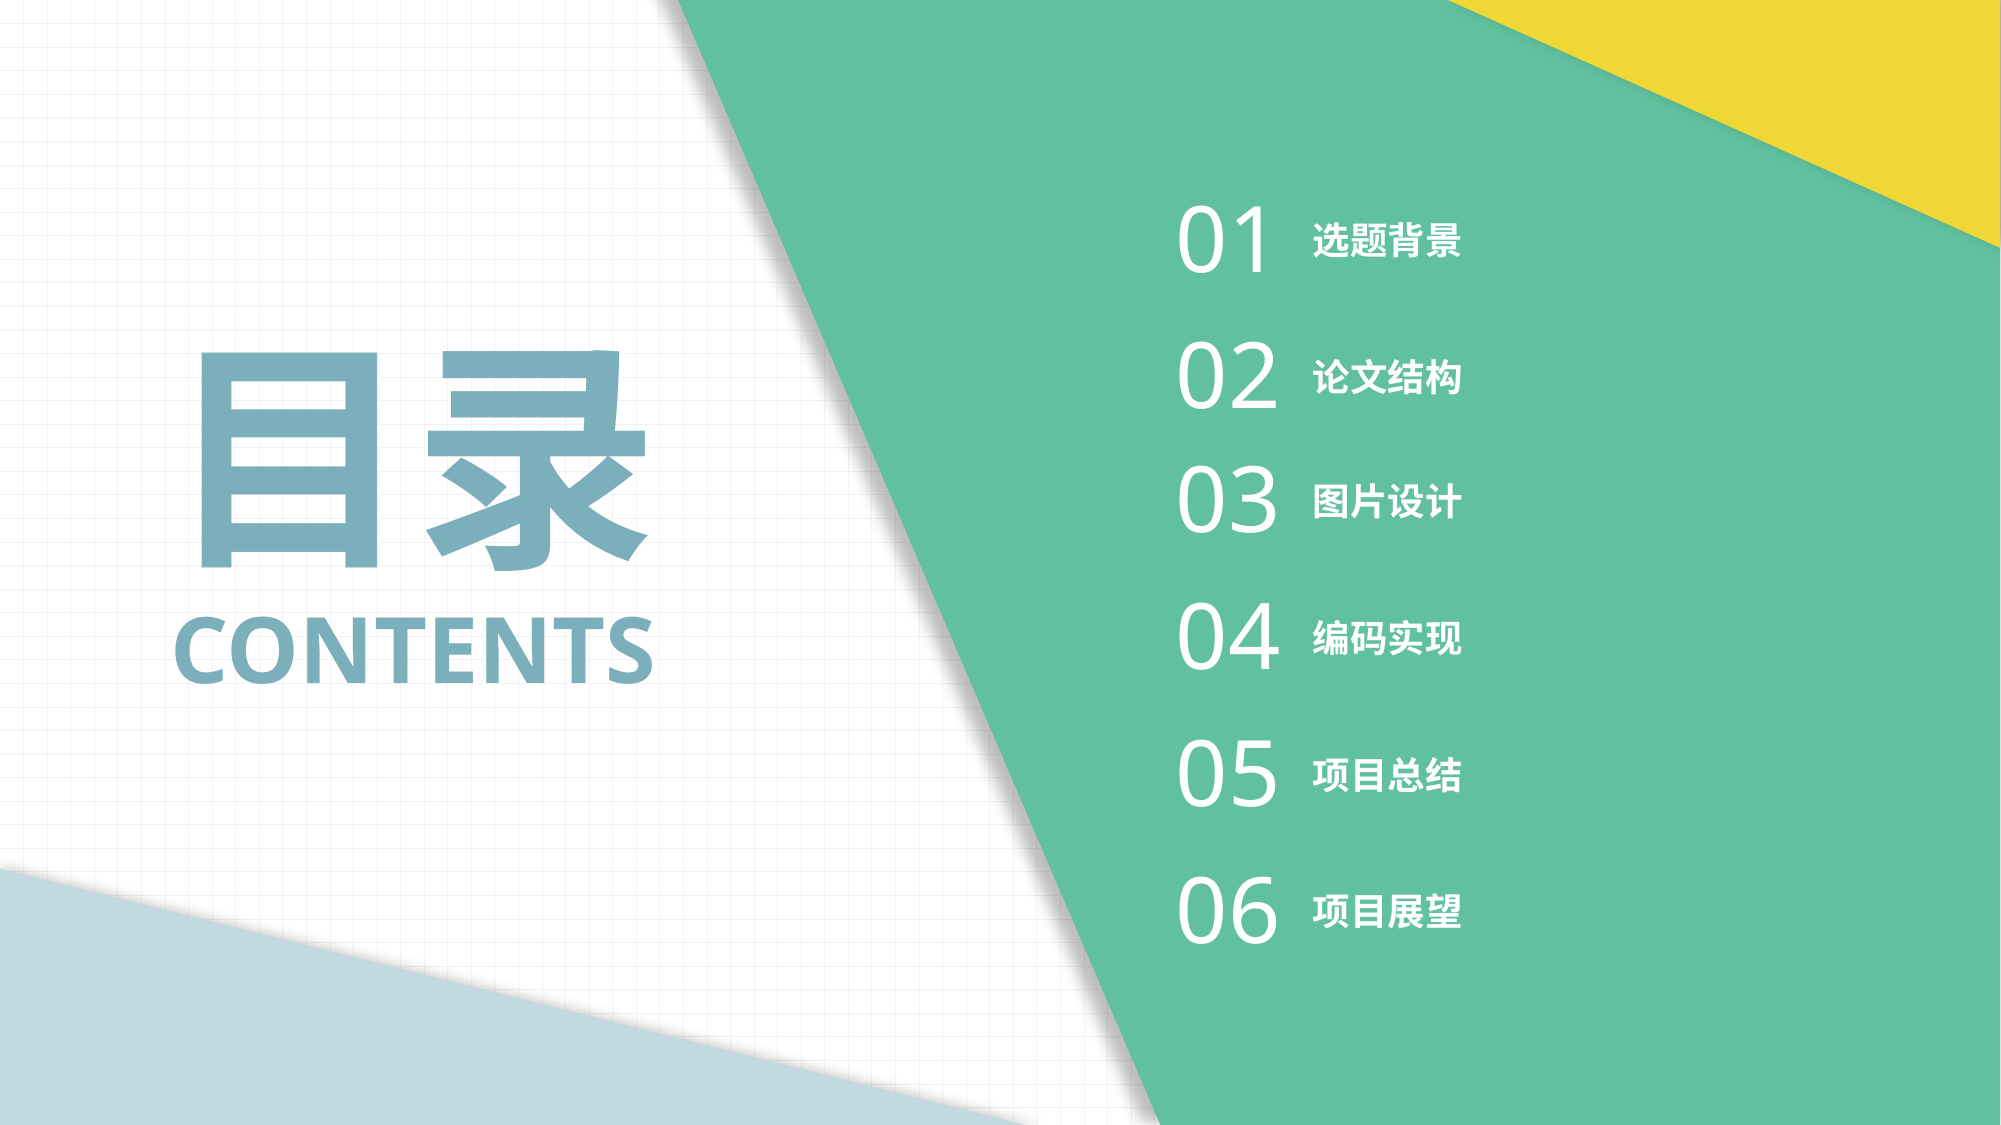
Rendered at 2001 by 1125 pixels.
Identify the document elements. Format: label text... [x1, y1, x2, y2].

list 01 [1160, 188, 1298, 296]
list 项目展望 [1297, 877, 1829, 951]
list 选题背景 [1297, 205, 1829, 279]
list 04 [1160, 586, 1298, 694]
list 02 [1160, 325, 1298, 433]
list 图片设计 [1297, 466, 1829, 540]
list 编码实现 [1297, 603, 1829, 677]
list 项目总结 [1297, 740, 1829, 814]
list 06 [1160, 860, 1298, 968]
list 论文结构 [1297, 342, 1829, 416]
list 03 [1160, 449, 1298, 557]
list 05 [1160, 723, 1298, 831]
